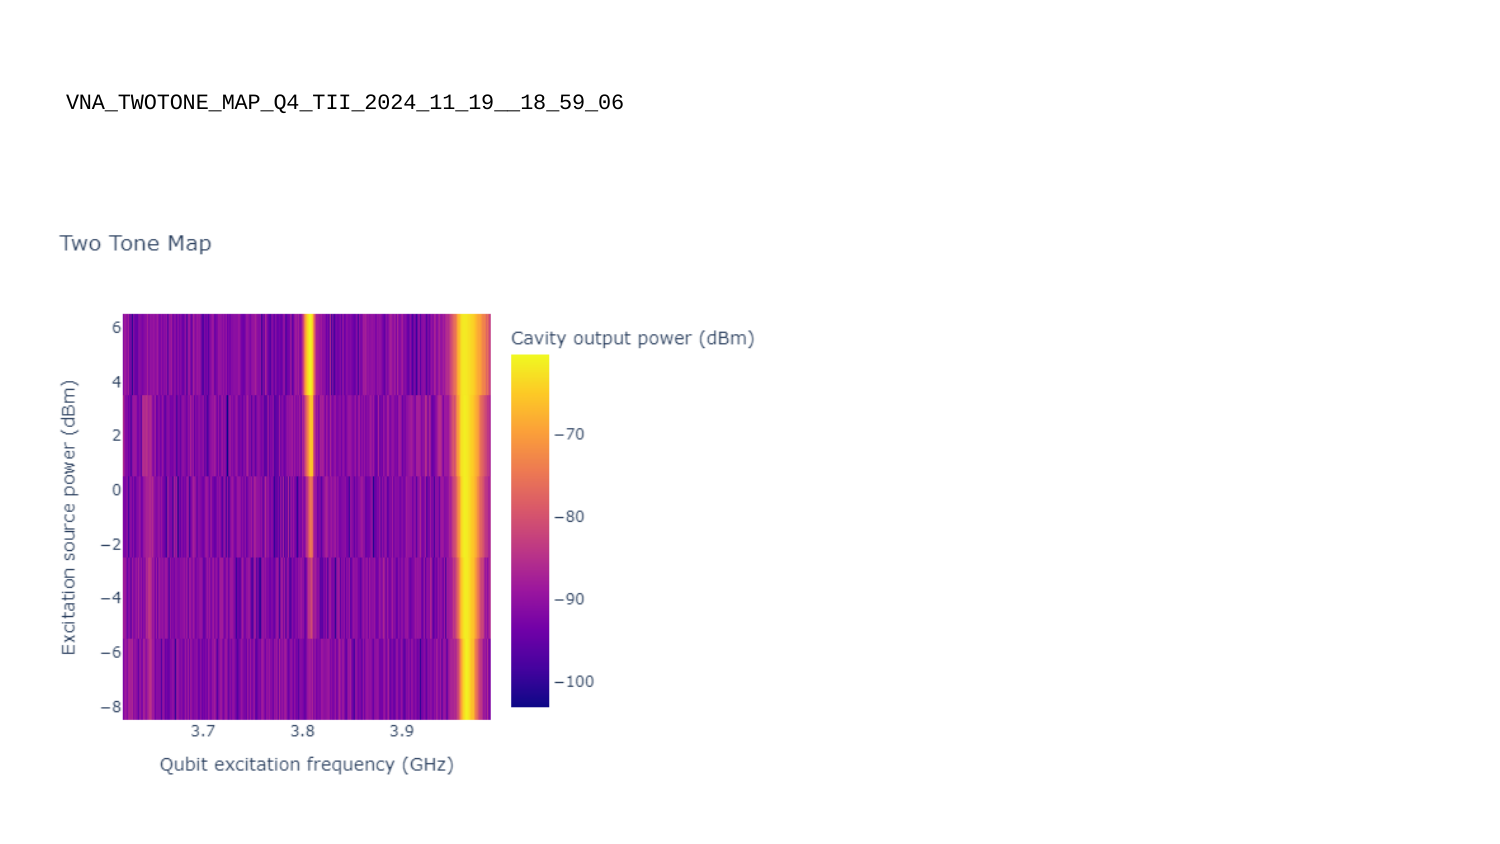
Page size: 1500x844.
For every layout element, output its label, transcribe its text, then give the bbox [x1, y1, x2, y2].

title VNA_TWOTONE_MAP_Q4_TII_2024_11_19__18_59_06 [51, 72, 1449, 167]
picture [24, 191, 779, 819]
